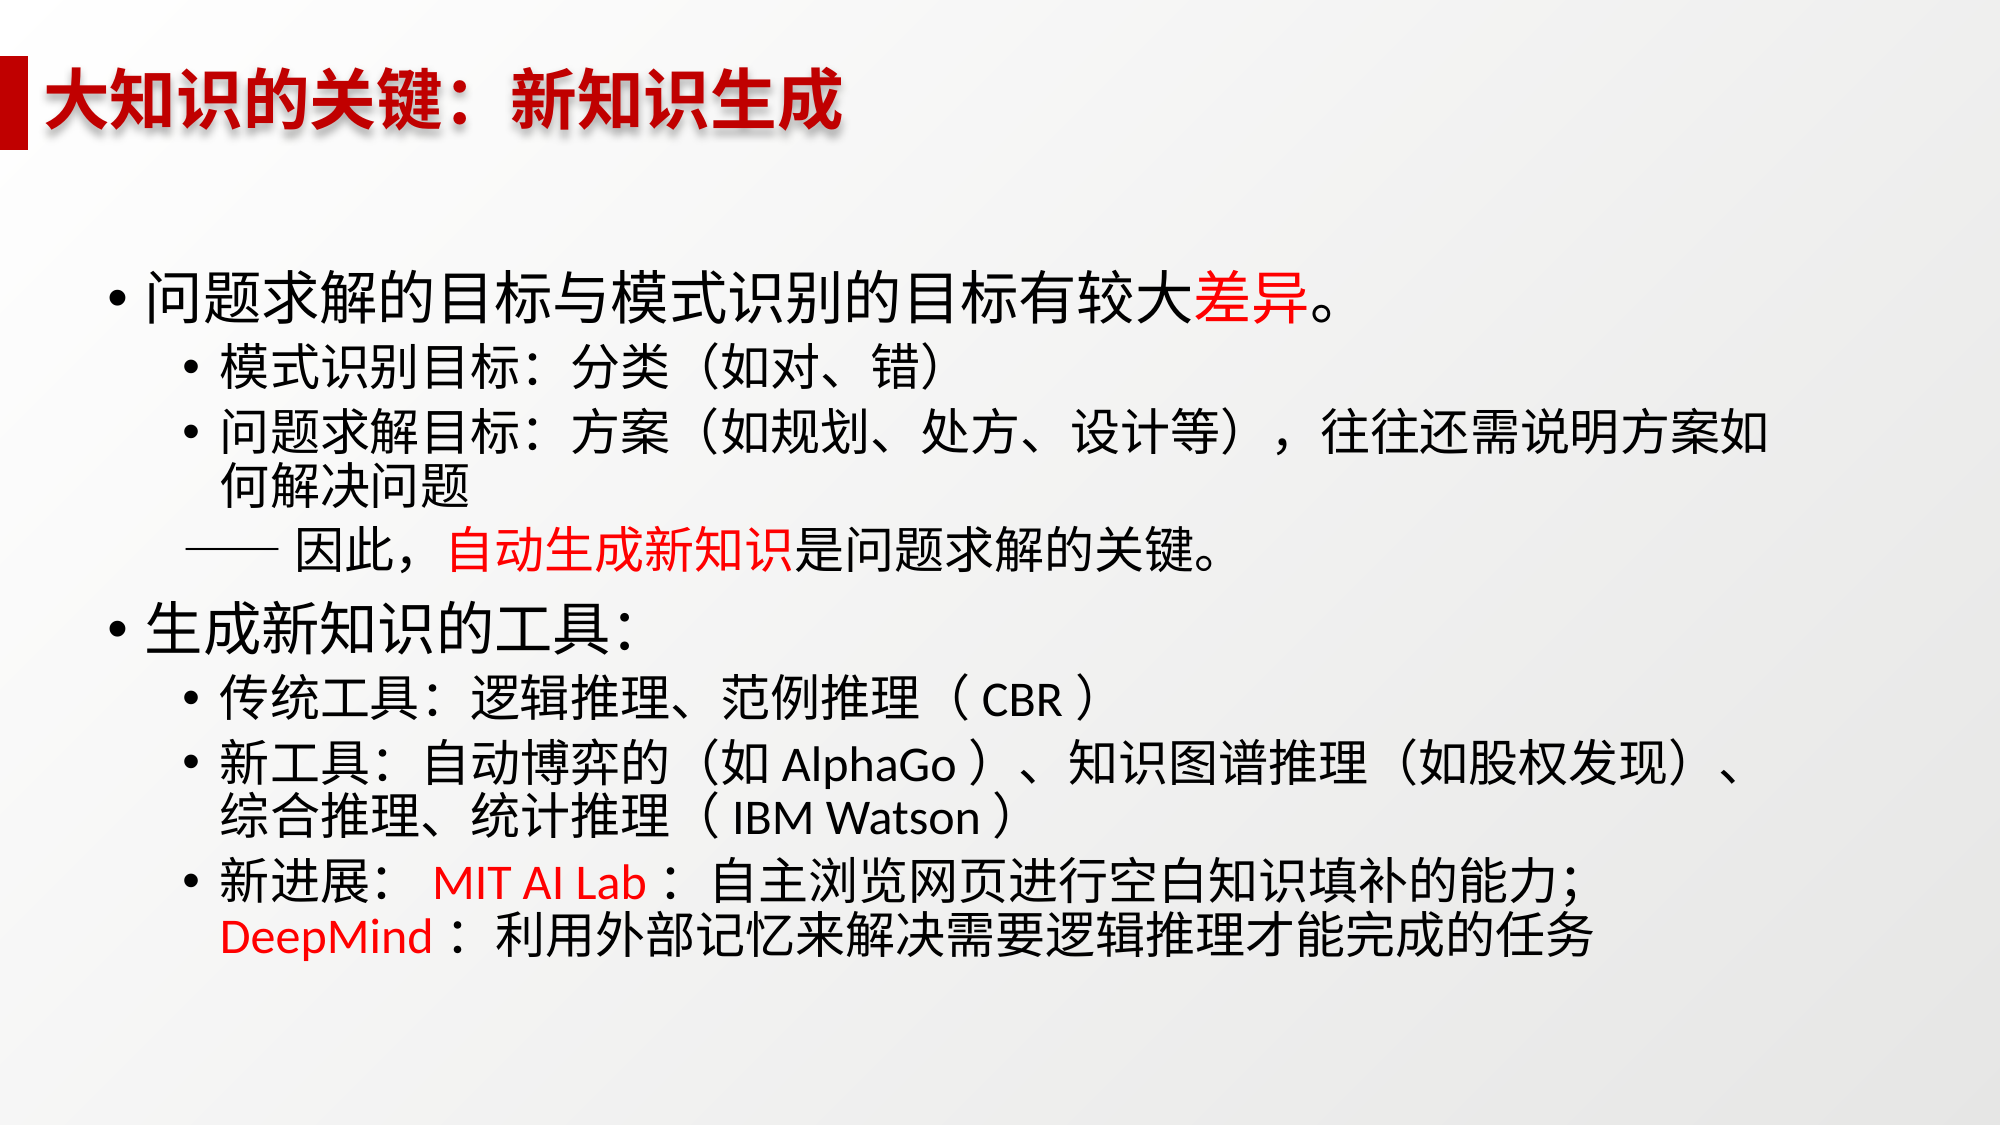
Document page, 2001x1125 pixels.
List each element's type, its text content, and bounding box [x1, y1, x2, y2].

title 大知识的关键：新知识生成 [28, 56, 1829, 150]
list 问题求解的目标与模式识别的目标有较大差异。 模式识别目标：分类（如对、错） 问题求解目标：方案（如规划、处方、设计等），往往还需说明方案如何解决问题 ——因此，自动生成新知识是问题求解的关键。 生成新知识的工具： 传统工具：逻辑推理、范例推理（CBR） 新工具：自动博弈的（如AlphaGo）、知识图谱推理（如股权发现）、综合推理、统计推理（IBM Watson） 新进展：MIT AI Lab：自主浏览网页进行空白知识填补的能力；DeepMind：利用外部记忆来解决需要逻辑推理才能完成的任务 [92, 261, 1818, 1069]
